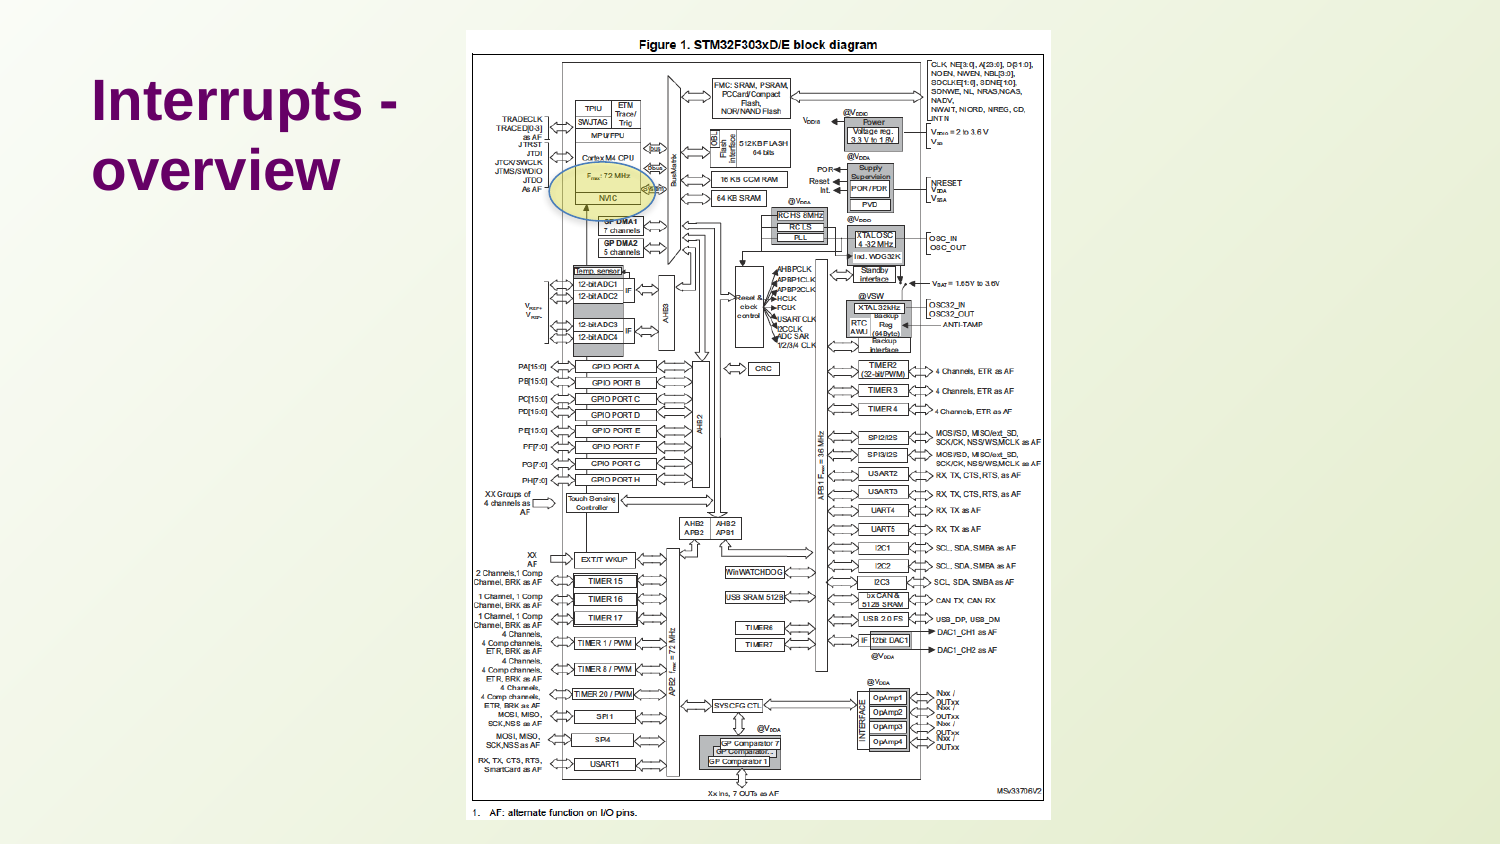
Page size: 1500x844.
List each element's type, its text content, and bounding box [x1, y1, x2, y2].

picture [466, 30, 1051, 820]
title Interrupts - overview [76, 32, 420, 233]
